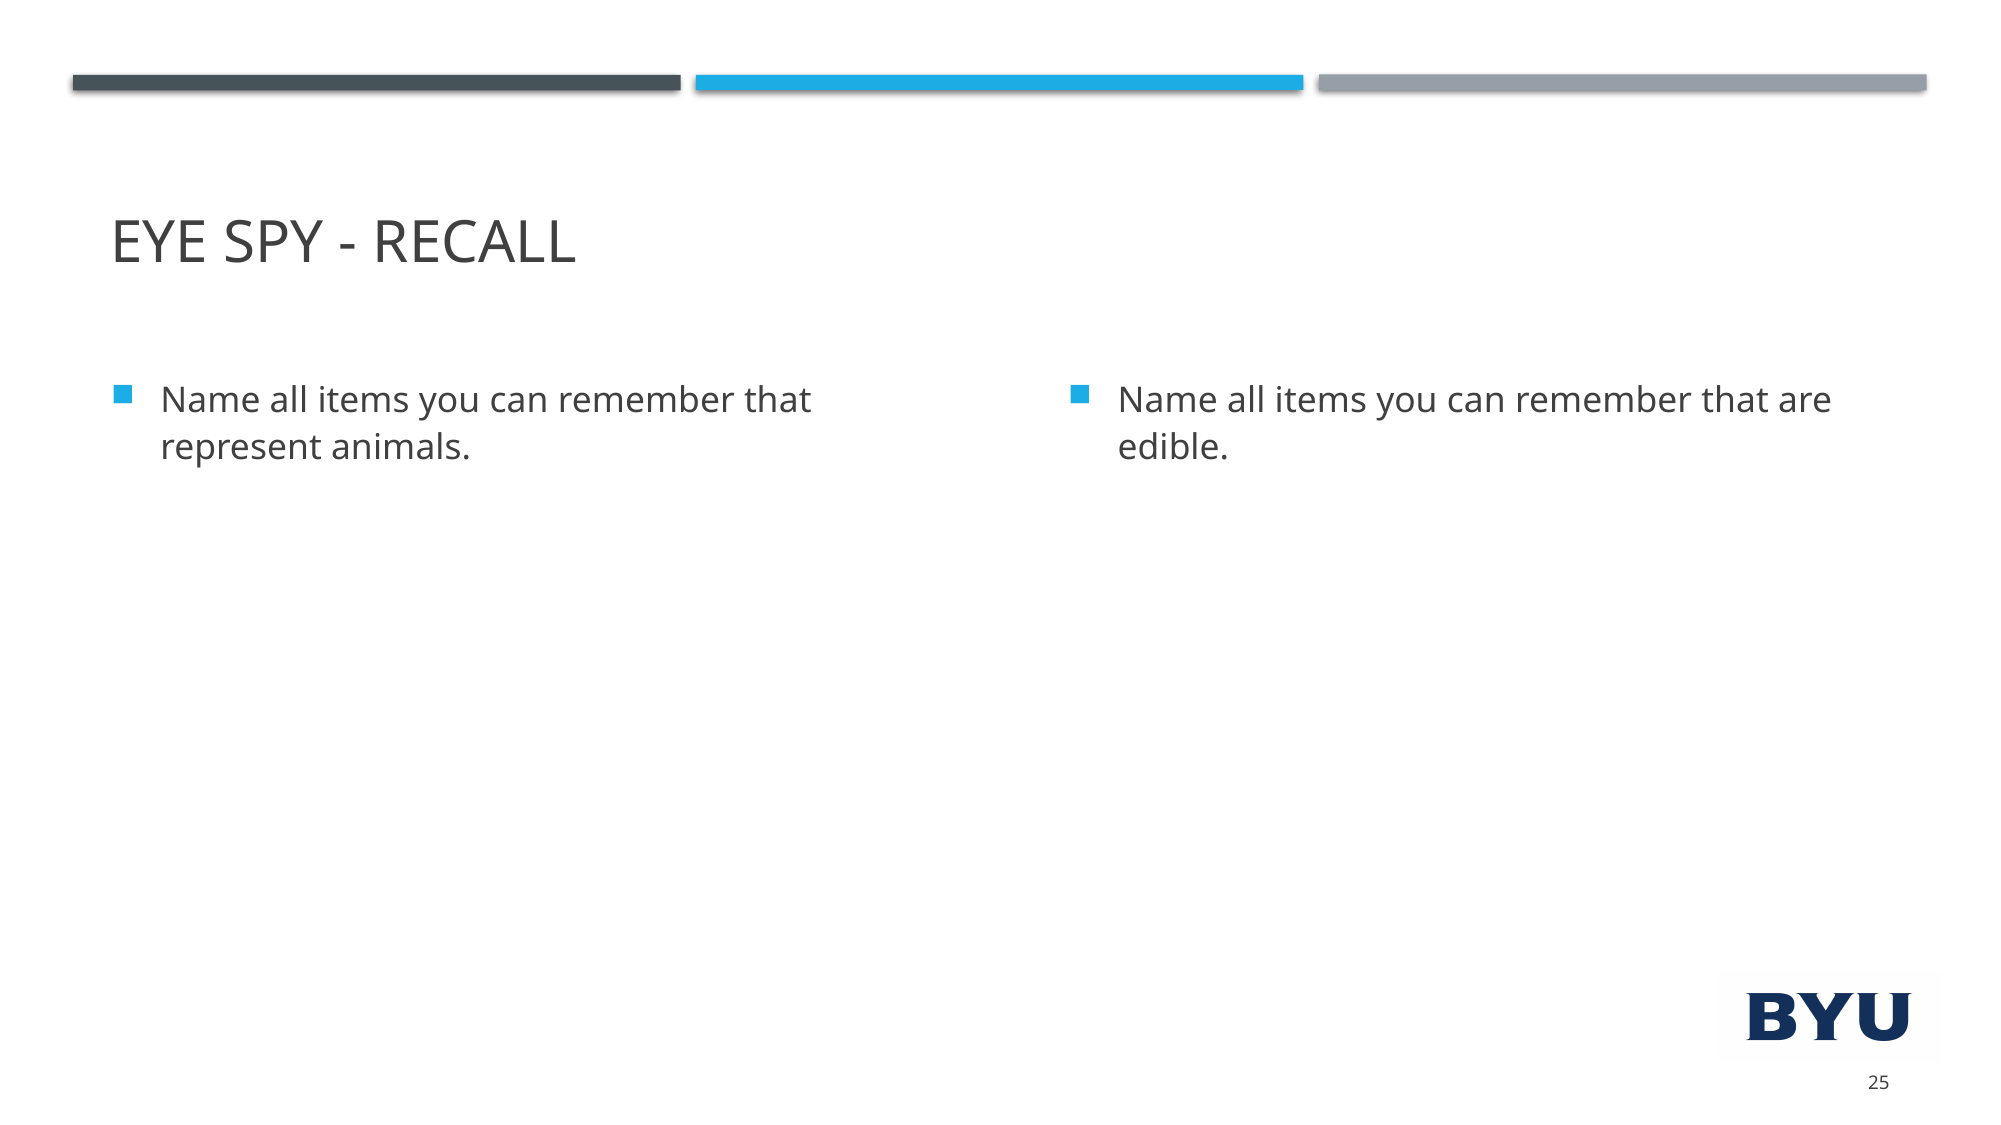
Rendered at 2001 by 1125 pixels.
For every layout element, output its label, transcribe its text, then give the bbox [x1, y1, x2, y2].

picture [1718, 972, 1941, 1062]
slide_number 25 [1732, 1053, 1905, 1114]
list Name all items you can remember that represent animals. [95, 365, 948, 962]
list Name all items you can remember that are edible. [1052, 365, 1905, 962]
title Eye Spy - Recall [95, 119, 1905, 282]
